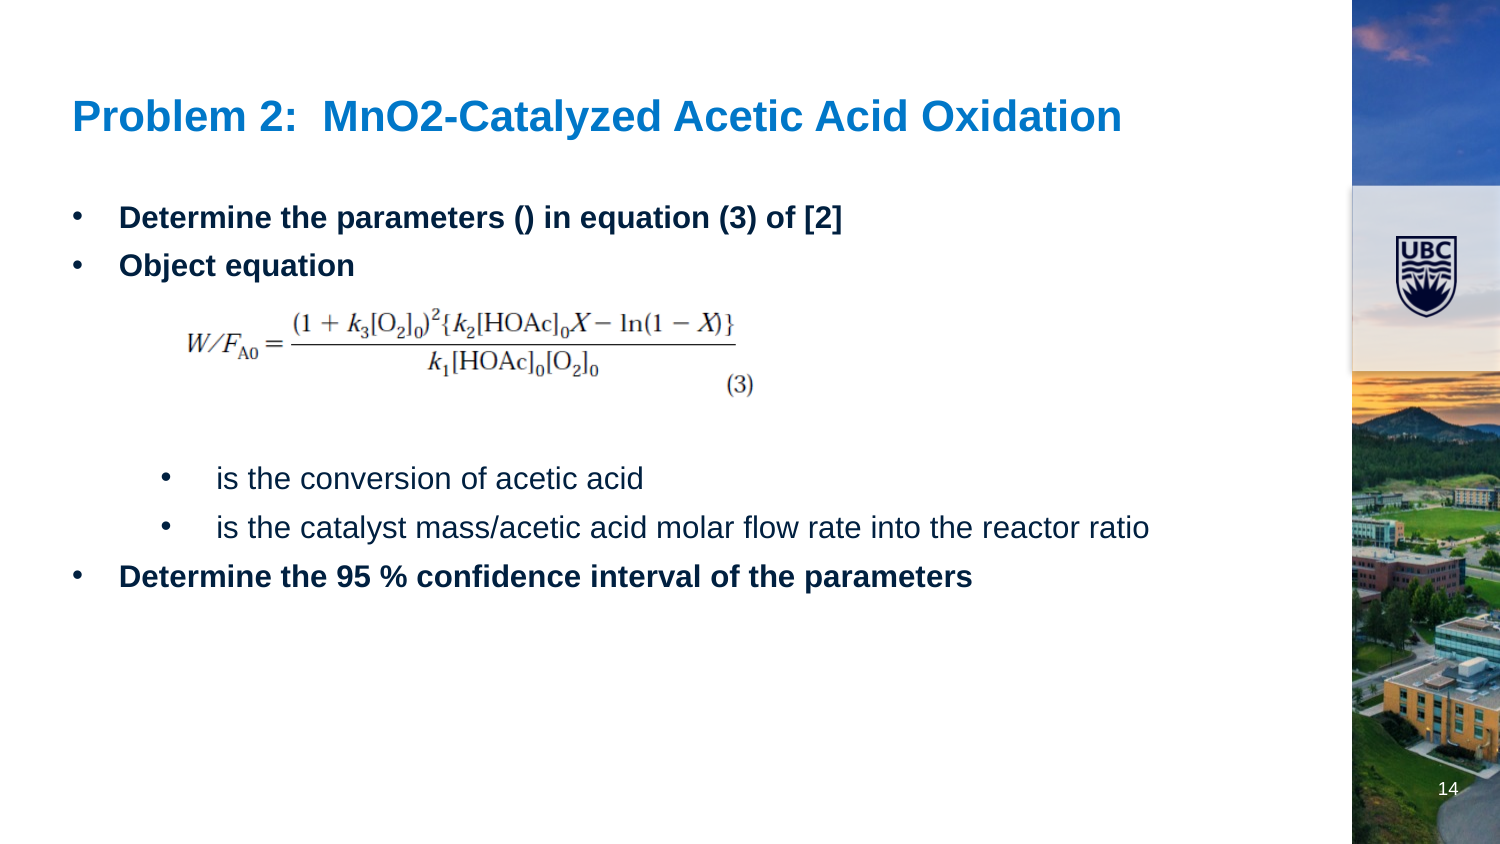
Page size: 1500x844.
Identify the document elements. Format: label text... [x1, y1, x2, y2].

picture [159, 291, 760, 410]
picture [1396, 236, 1457, 318]
picture [1352, 372, 1500, 844]
title Problem 2: MnO2-Catalyzed Acetic Acid Oxidation [71, 67, 1329, 170]
picture [1352, 0, 1500, 185]
